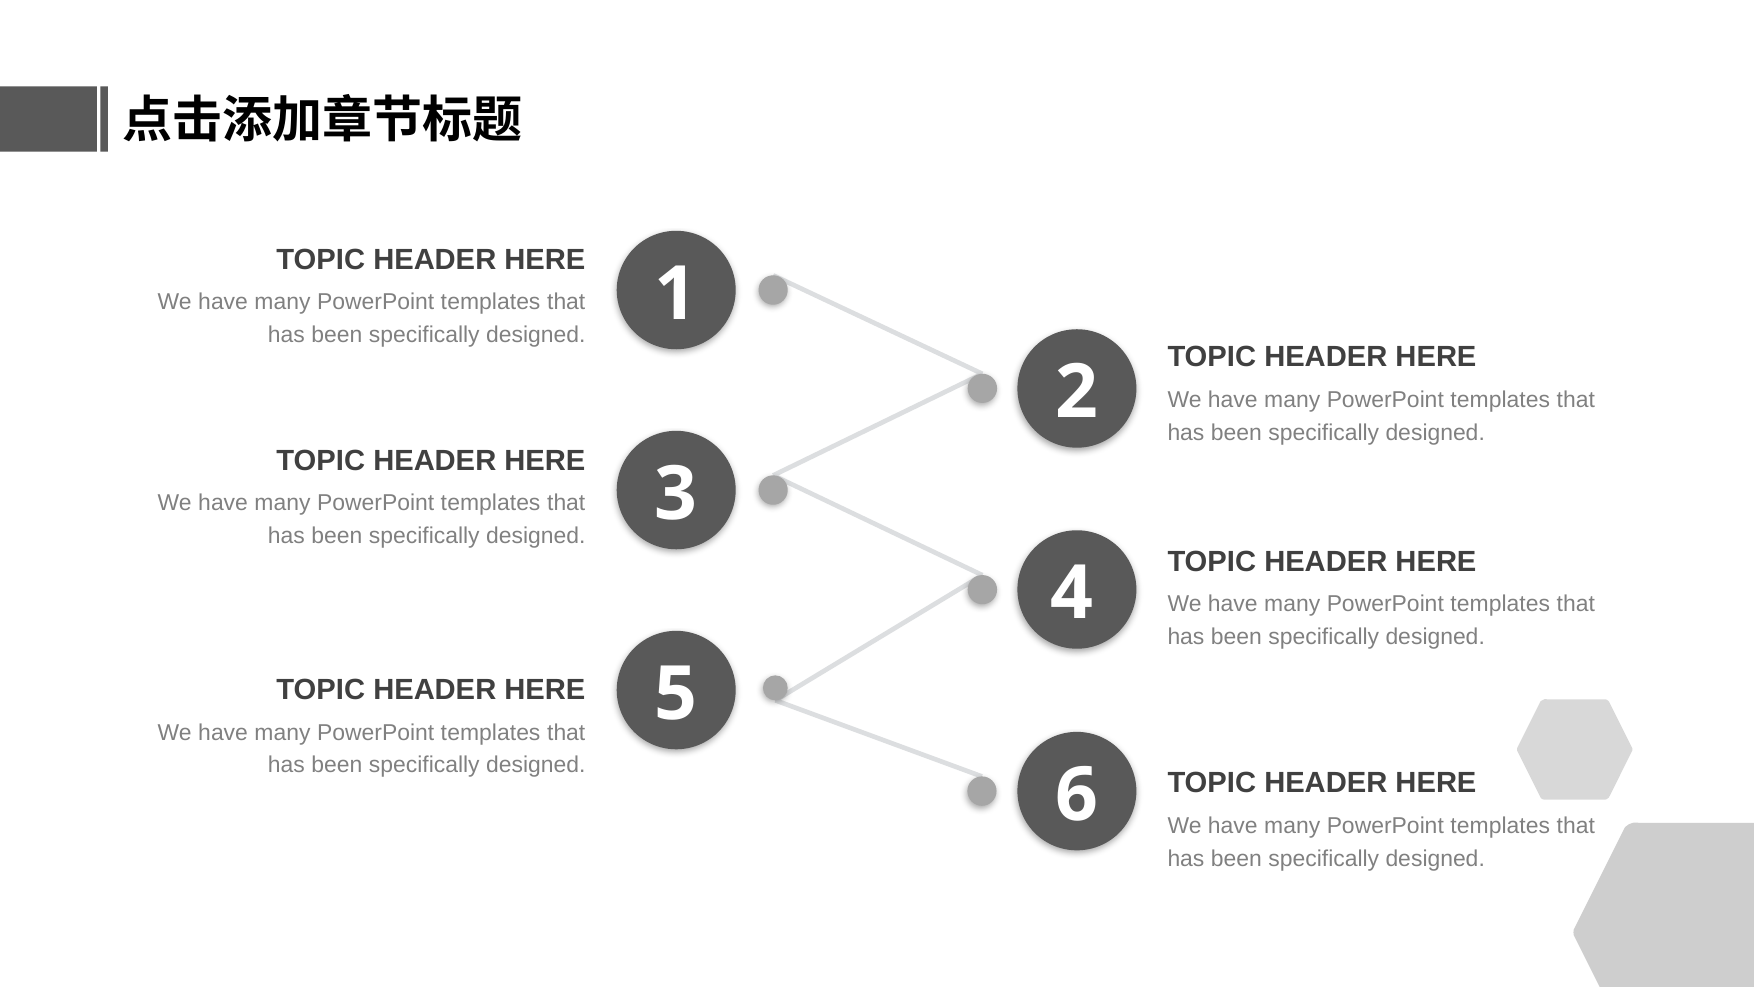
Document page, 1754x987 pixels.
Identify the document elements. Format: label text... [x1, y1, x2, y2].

text_box 点击添加章节标题 [107, 80, 768, 158]
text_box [124, 230, 1628, 873]
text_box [0, 86, 108, 152]
text_box [1573, 822, 1754, 987]
